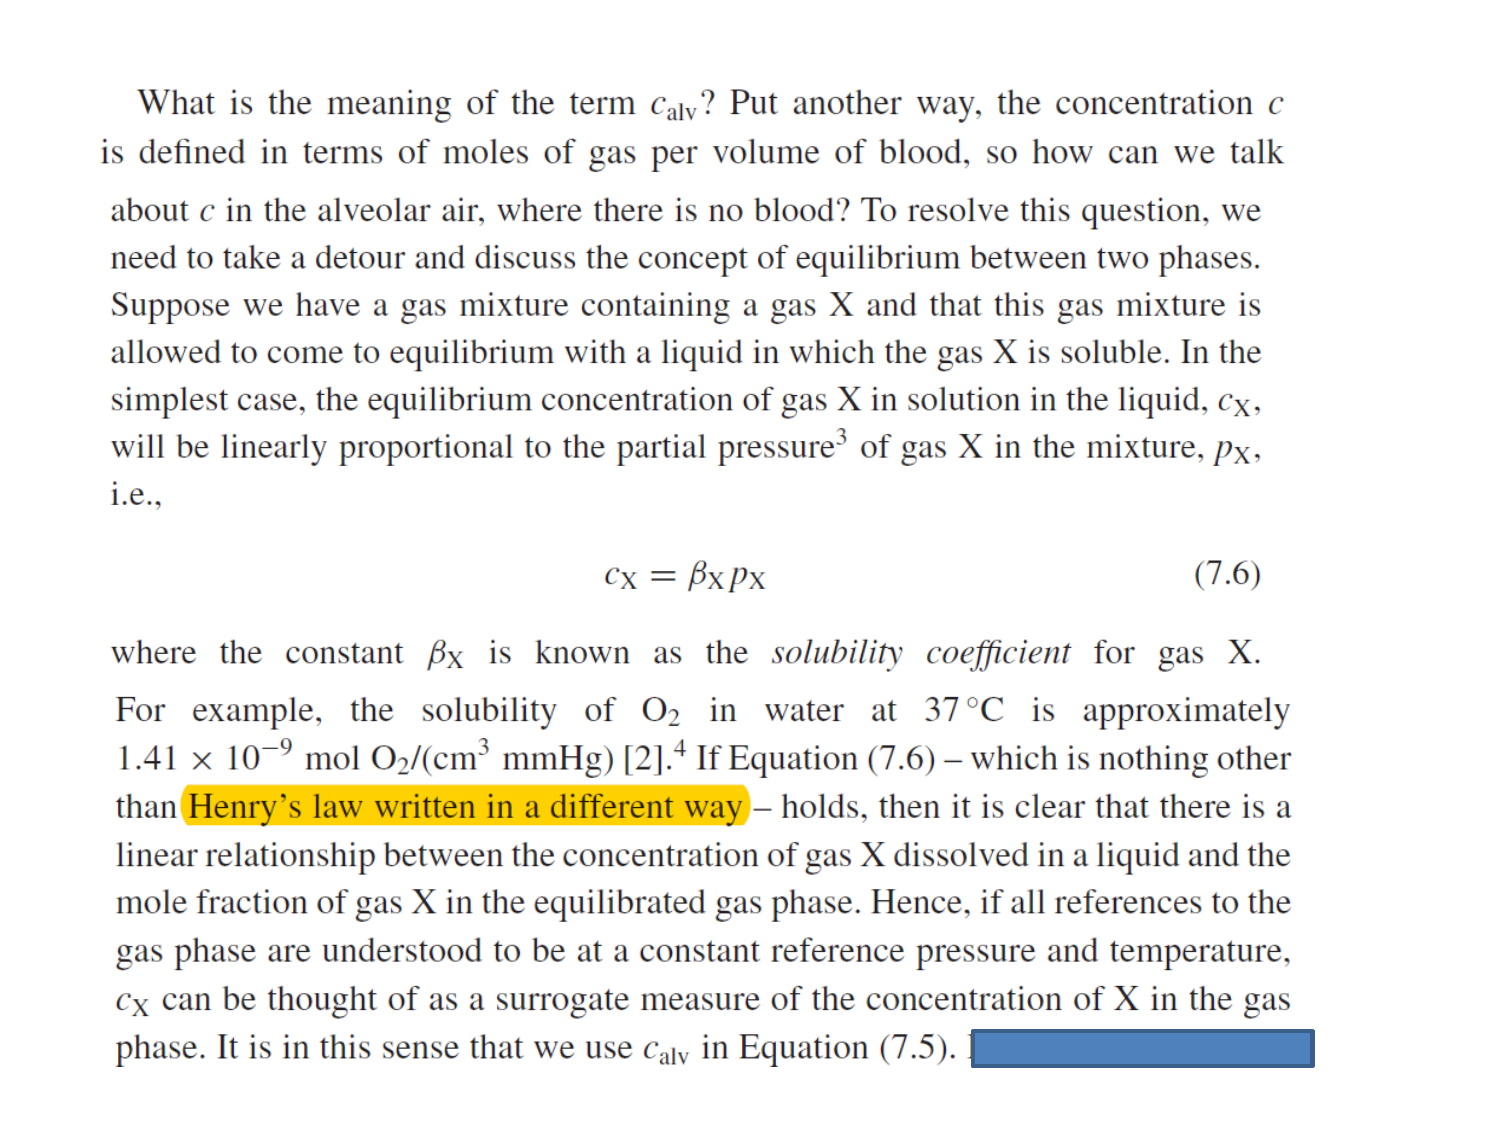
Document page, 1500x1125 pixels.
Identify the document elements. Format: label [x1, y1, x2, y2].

text_box [1310, 1029, 1315, 1068]
picture [105, 691, 1307, 1067]
picture [93, 187, 1303, 680]
picture [81, 81, 1325, 177]
